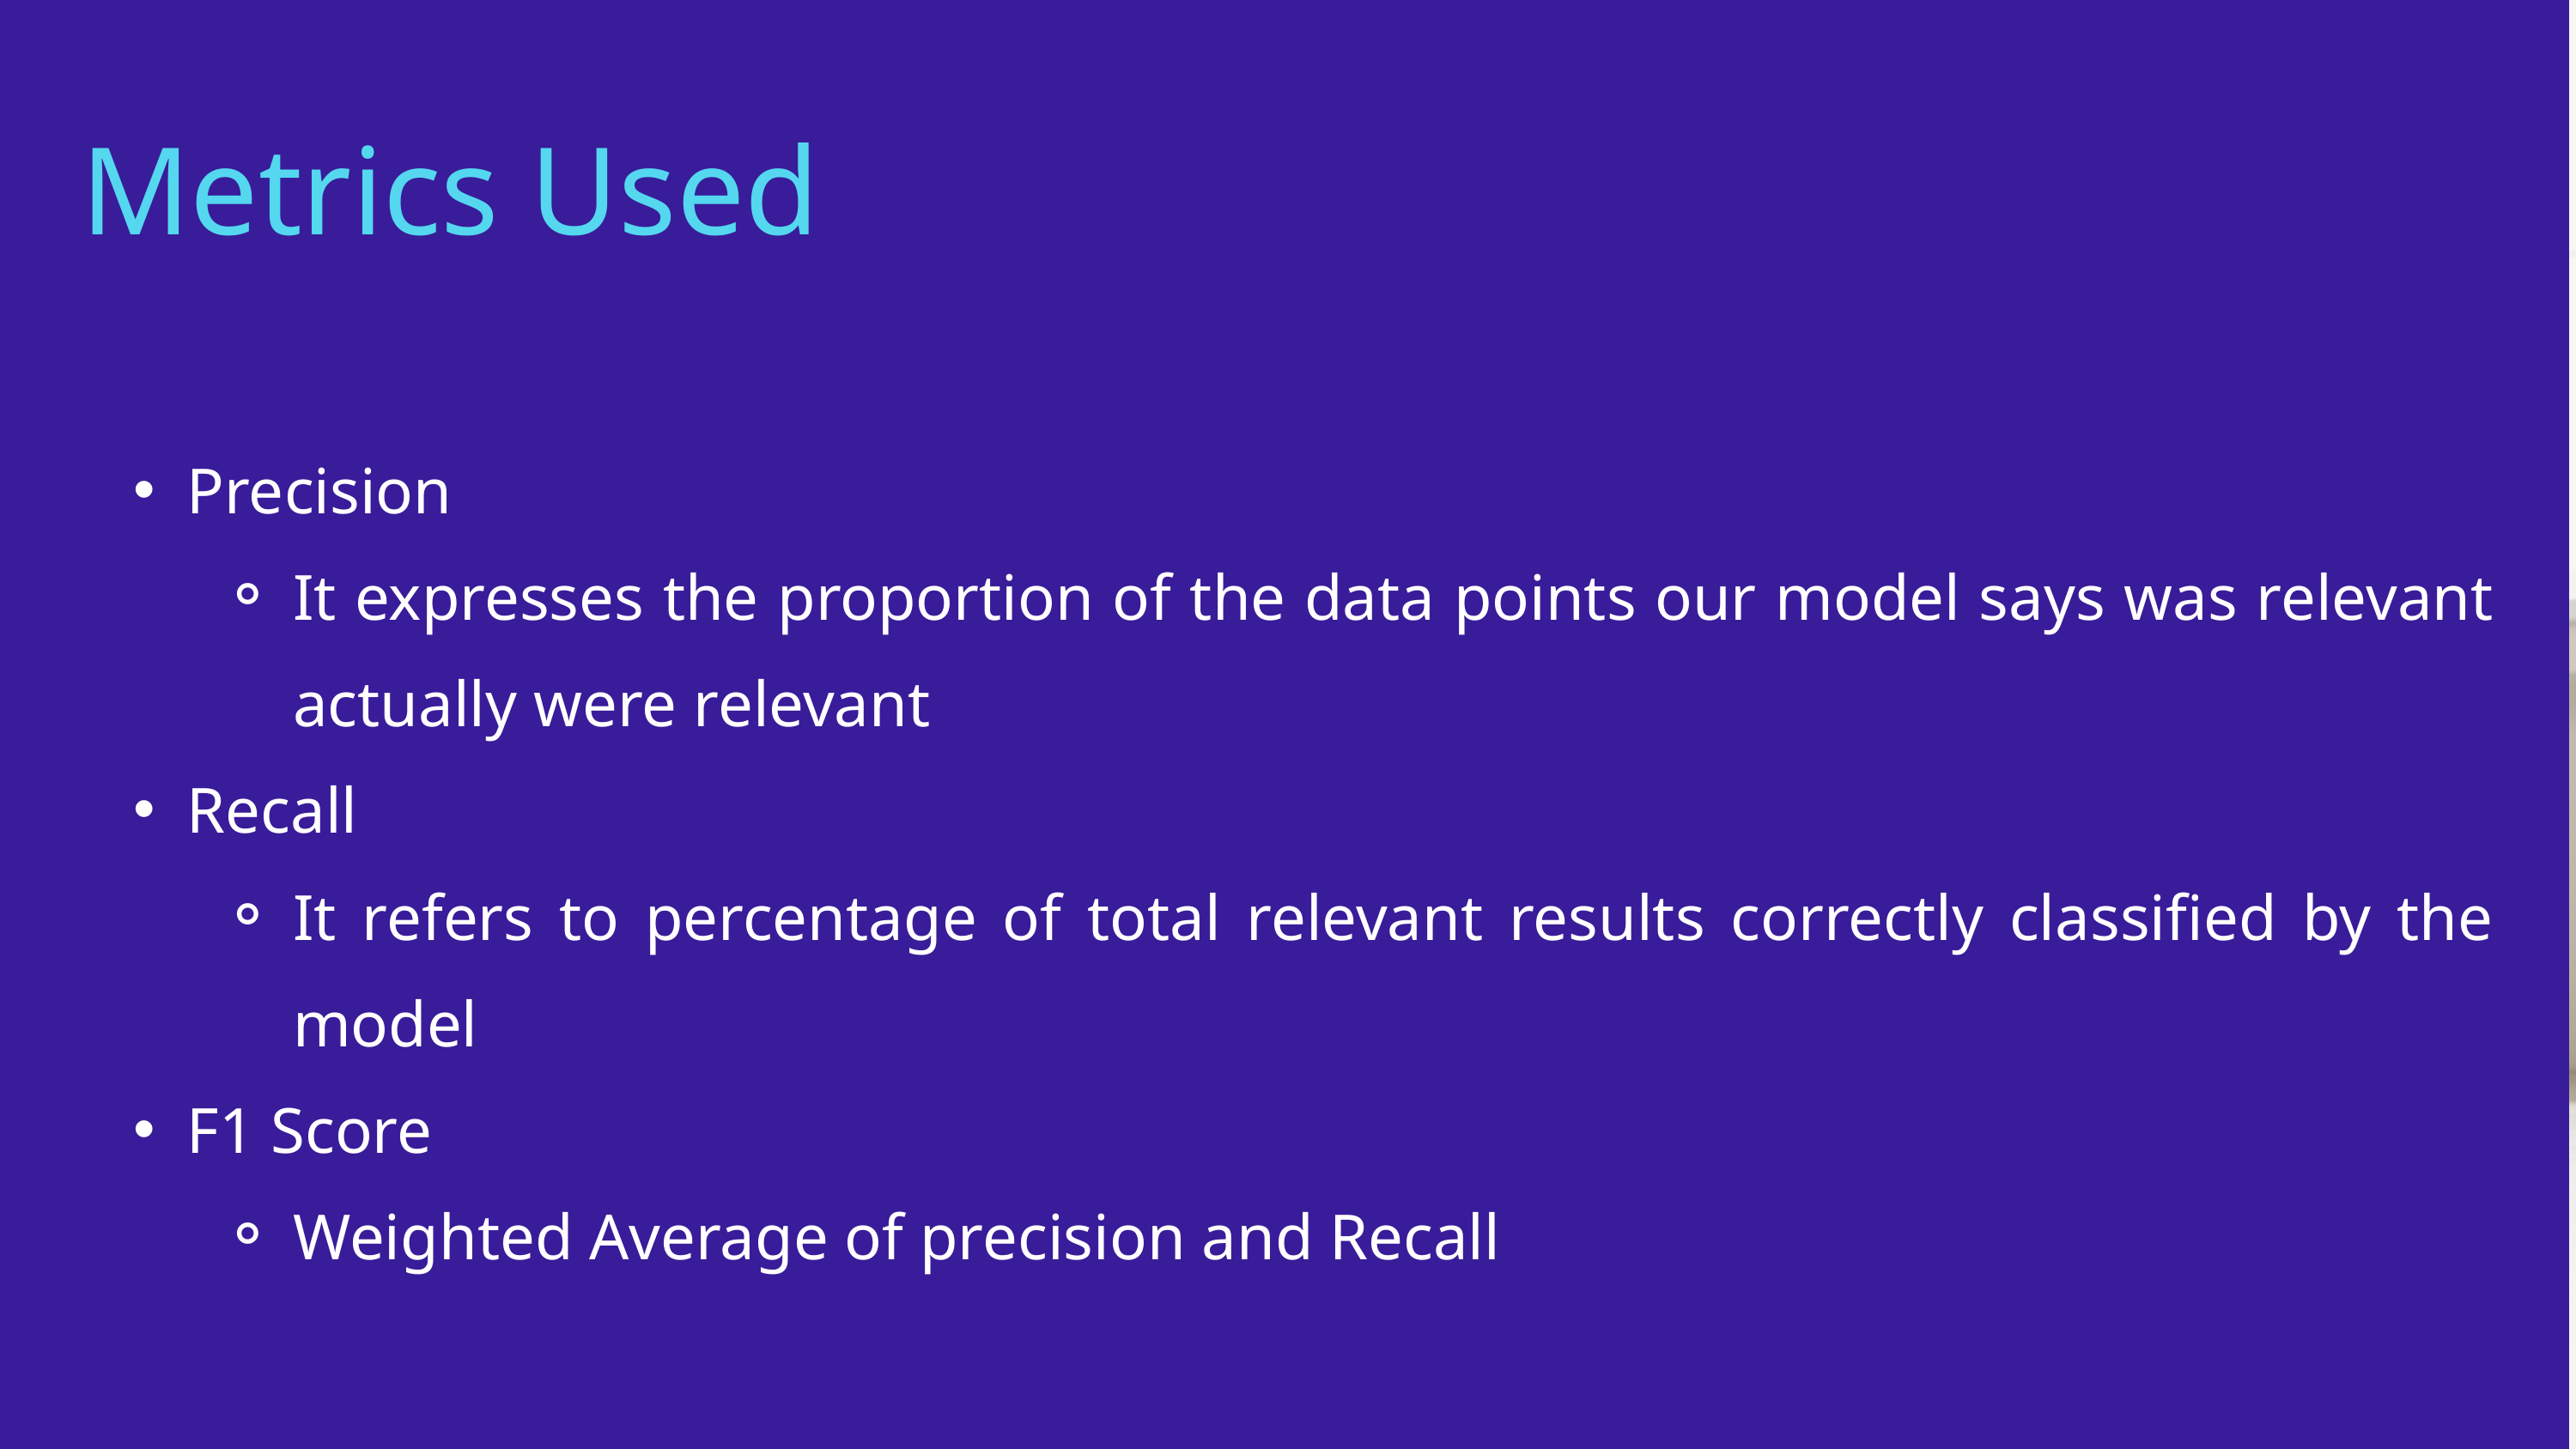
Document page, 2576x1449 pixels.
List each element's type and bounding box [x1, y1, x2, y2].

picture [2568, 0, 2576, 1449]
text_box [80, 113, 2495, 1402]
